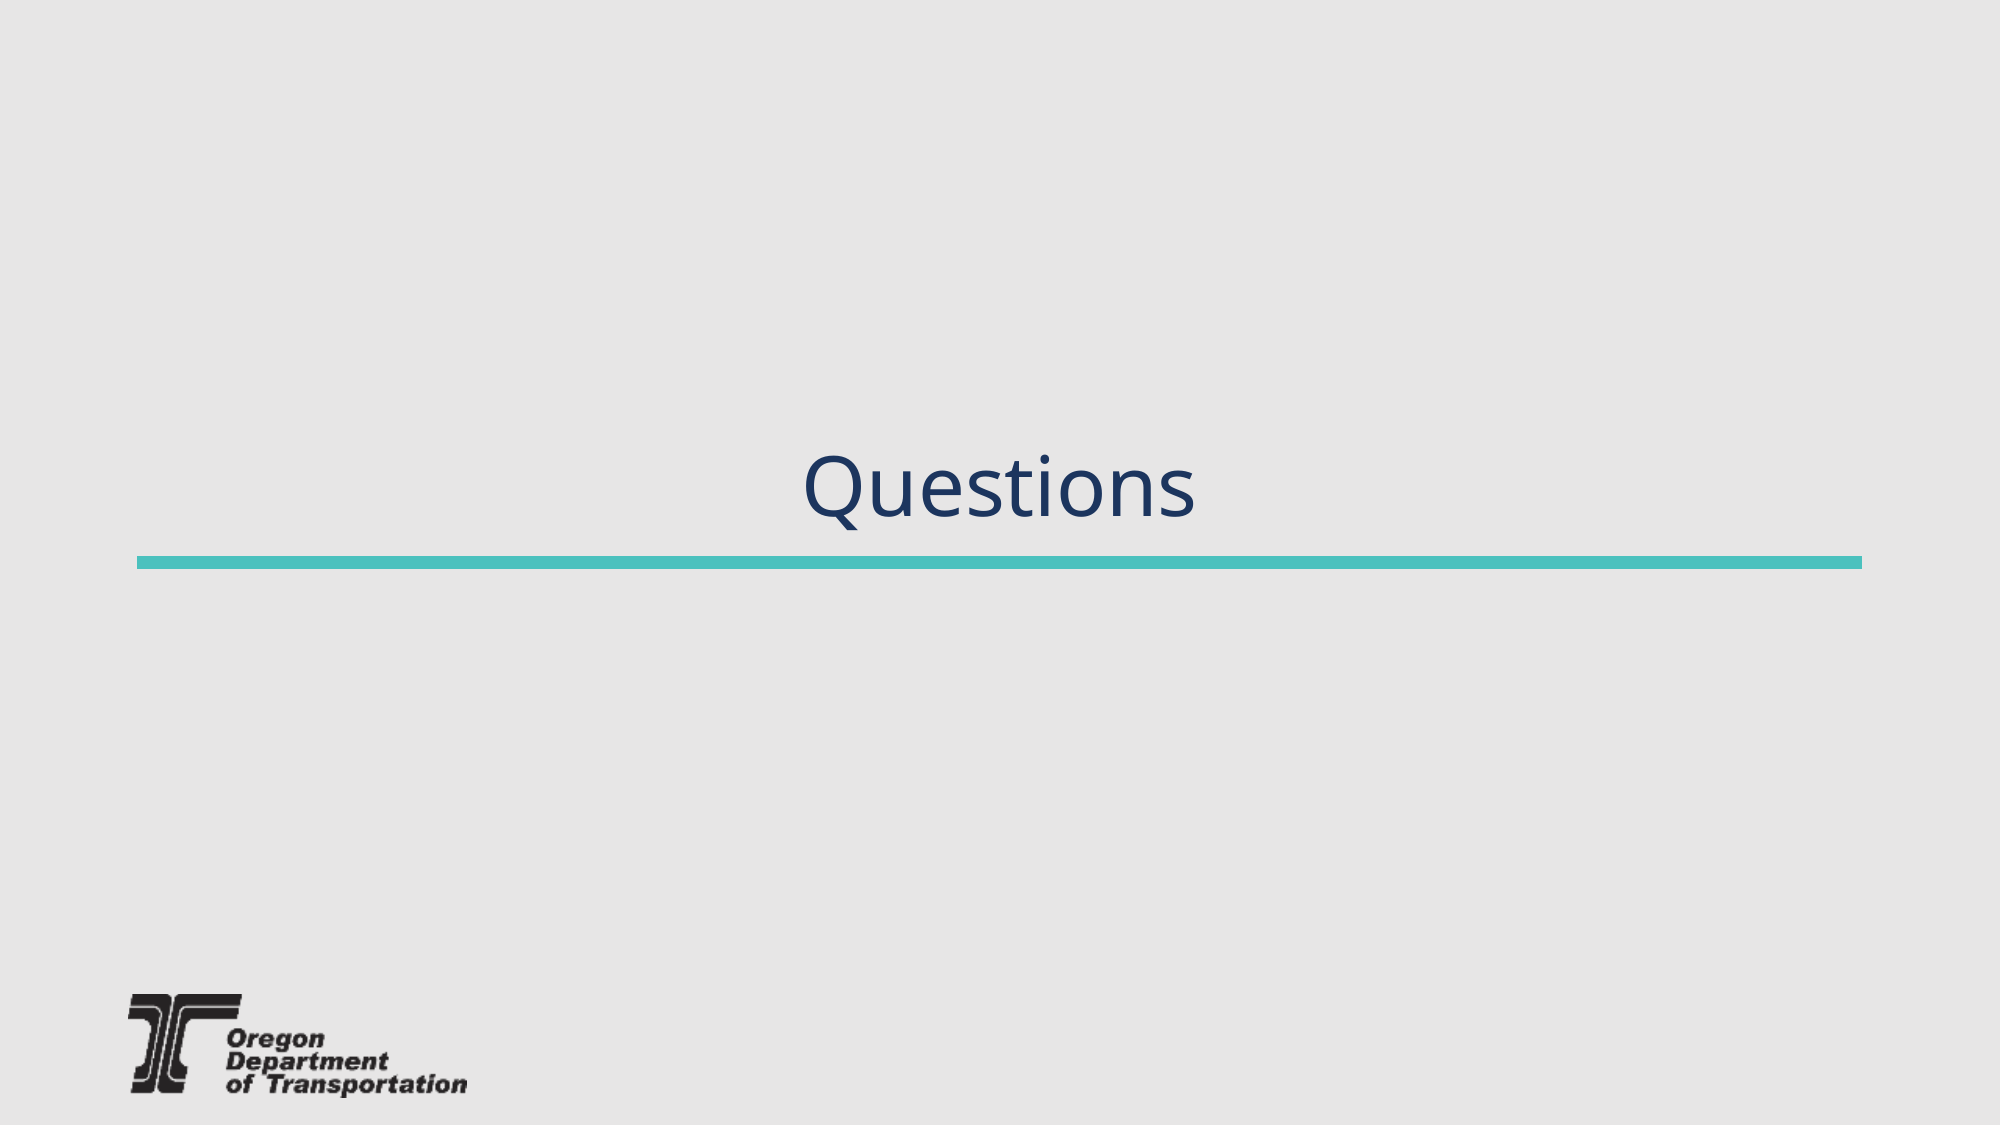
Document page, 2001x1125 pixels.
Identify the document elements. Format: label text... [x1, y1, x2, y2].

title Questions [249, 184, 1750, 542]
picture [128, 994, 467, 1098]
